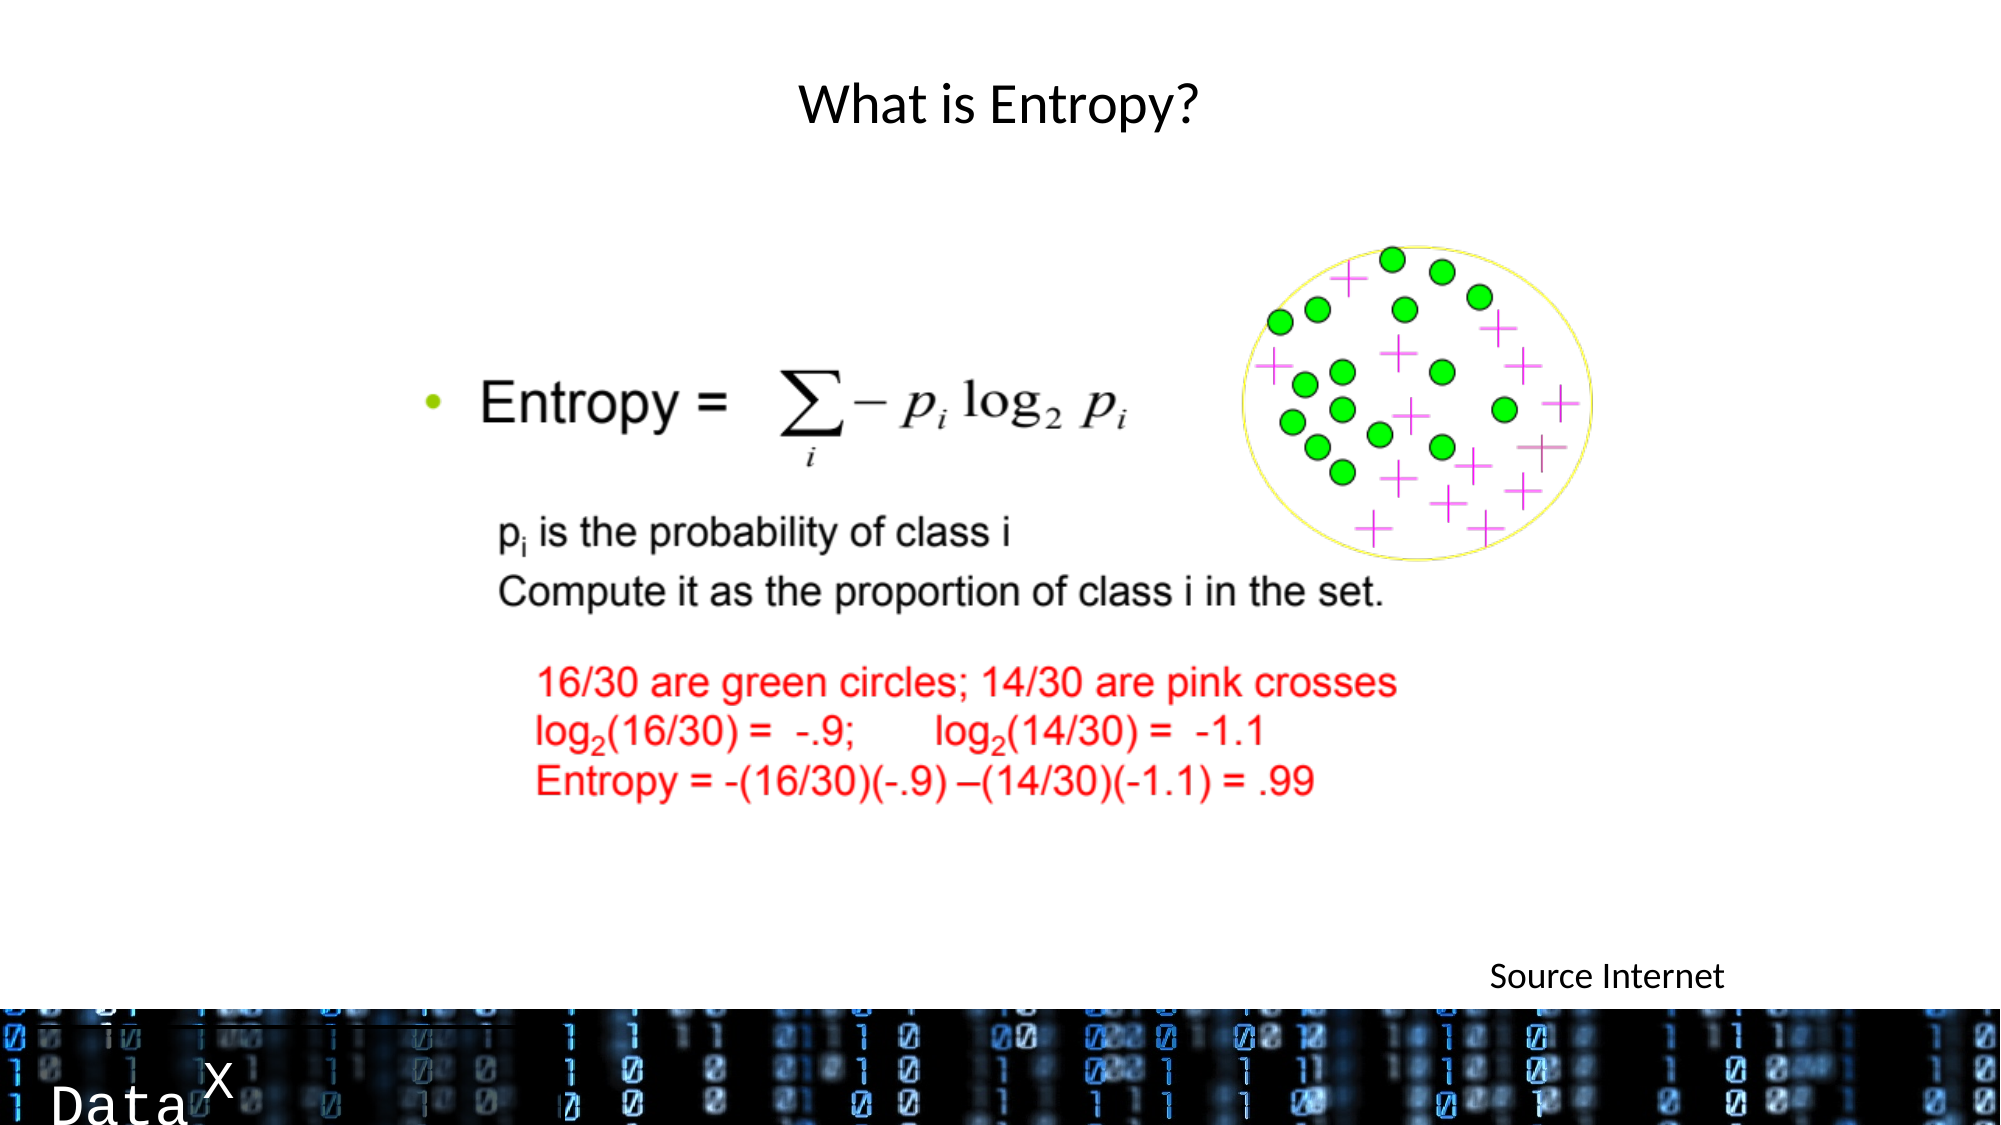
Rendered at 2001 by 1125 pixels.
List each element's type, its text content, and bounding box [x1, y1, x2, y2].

picture [0, 1009, 2000, 1125]
picture [93, 1110, 107, 1122]
picture [102, 1120, 110, 1125]
picture [37, 1029, 561, 1125]
text_box Source Internet [1475, 944, 1741, 1004]
picture [59, 1091, 76, 1121]
picture [163, 1110, 177, 1122]
picture [172, 1120, 180, 1125]
title What is Entropy? [99, 45, 1900, 155]
picture [391, 240, 1608, 811]
